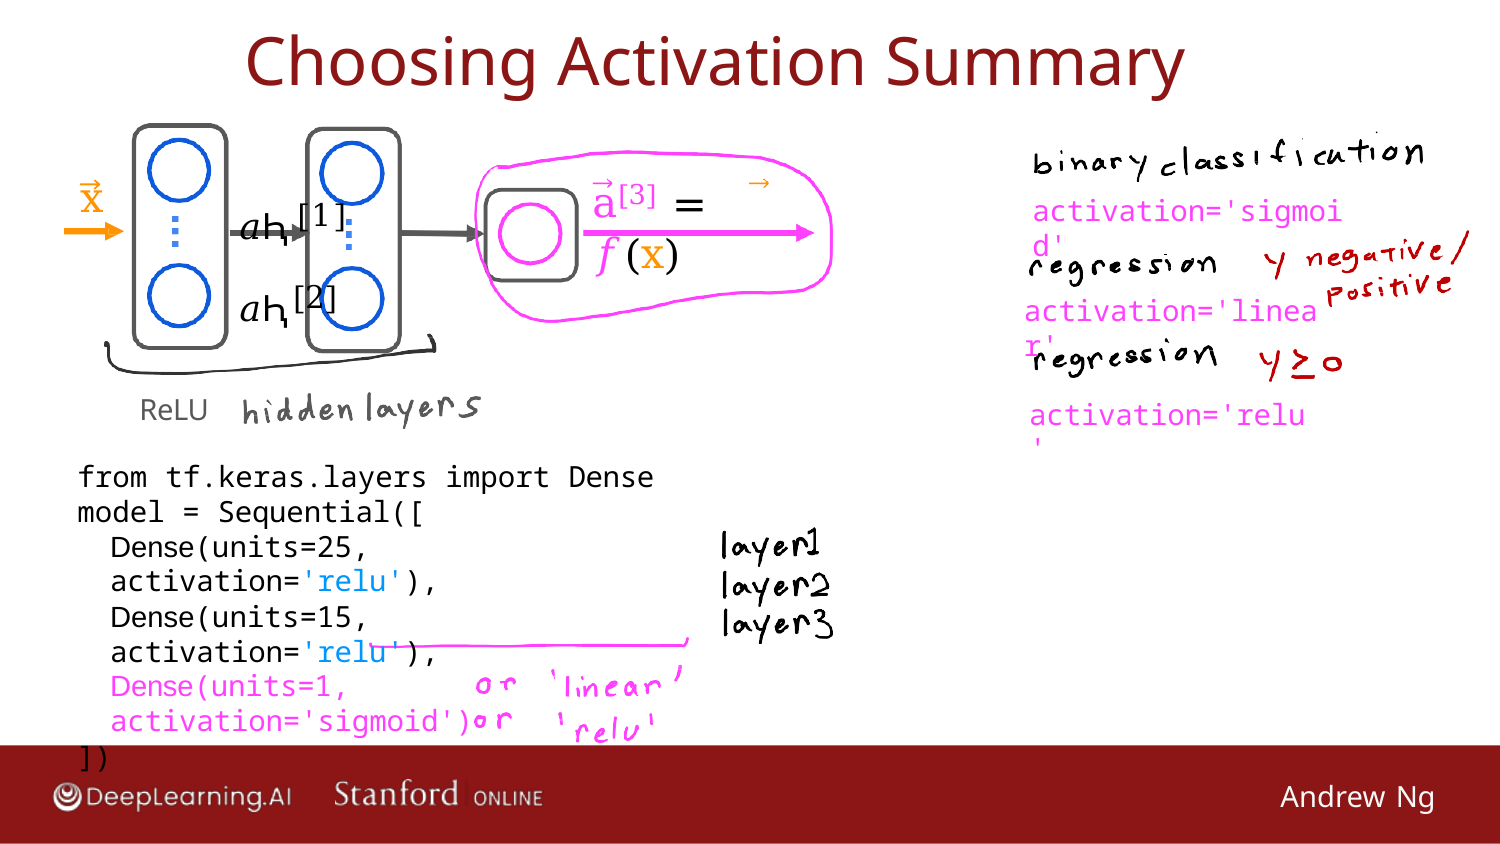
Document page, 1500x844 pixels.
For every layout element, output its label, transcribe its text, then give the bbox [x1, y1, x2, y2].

picture [1264, 252, 1286, 281]
picture [575, 713, 654, 743]
footer Andrew Ng [1277, 774, 1445, 844]
picture [722, 527, 834, 644]
picture [1291, 348, 1342, 379]
picture [557, 712, 563, 725]
picture [243, 393, 354, 424]
picture [1259, 350, 1281, 382]
picture [1161, 145, 1244, 176]
picture [368, 636, 689, 648]
picture [1306, 230, 1469, 307]
title Choosing Activation Summary [80, 0, 1420, 160]
picture [367, 392, 481, 429]
picture [1034, 149, 1147, 182]
picture [497, 712, 512, 730]
text_box activation='sigmoid' [1030, 189, 1358, 263]
text_box ReLU [137, 388, 219, 427]
picture [335, 779, 544, 814]
picture [474, 714, 486, 728]
picture [1270, 138, 1303, 166]
picture [551, 669, 661, 697]
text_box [63, 123, 833, 376]
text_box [1314, 131, 1423, 165]
picture [51, 770, 293, 825]
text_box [1029, 253, 1217, 287]
text_box [1254, 150, 1259, 165]
text_box activation='linear' [1021, 289, 1331, 363]
text_box from tf.keras.layers import Dense model = Sequential([ Dense(units=25, activation='relu'), Dense(units=15, activation='relu'), Dense(units=1, activation='sigmoid') ]) [75, 456, 705, 774]
text_box activation='relu' [1027, 393, 1306, 466]
picture [475, 677, 516, 695]
text_box [674, 664, 683, 682]
picture [1034, 338, 1217, 378]
